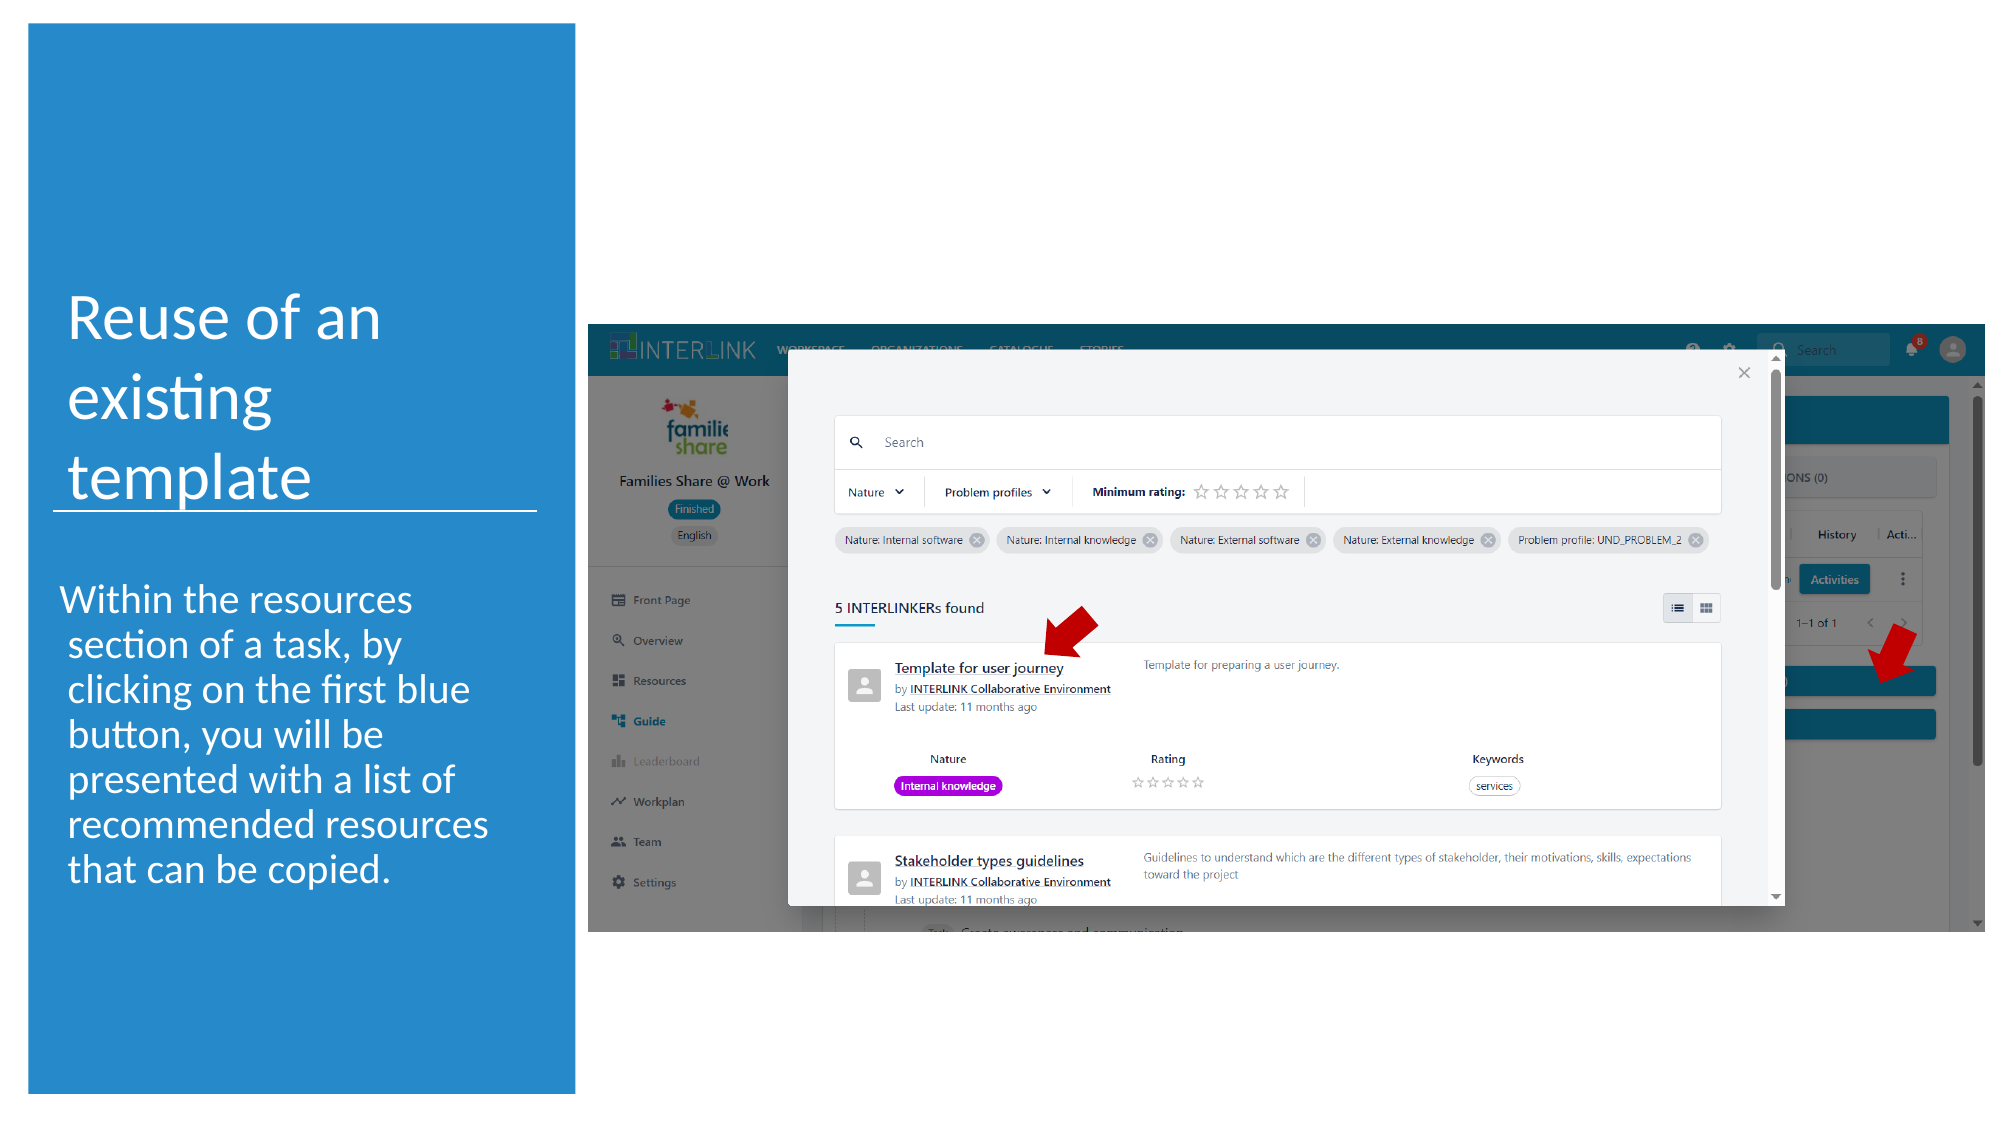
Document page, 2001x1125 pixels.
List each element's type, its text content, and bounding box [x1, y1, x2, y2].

picture [663, 342, 673, 358]
picture [744, 342, 749, 358]
text_box Reuse of an existing template [52, 264, 538, 499]
picture [588, 334, 1985, 933]
text_box Within the resources section of a task, by clicking on the first blue button, you will be presented with a list of recommended resources that can be copied. [15, 499, 538, 1034]
picture [611, 333, 636, 358]
picture [707, 342, 718, 358]
text_box [28, 23, 576, 1094]
picture [1907, 333, 1927, 355]
picture [1940, 337, 1965, 362]
